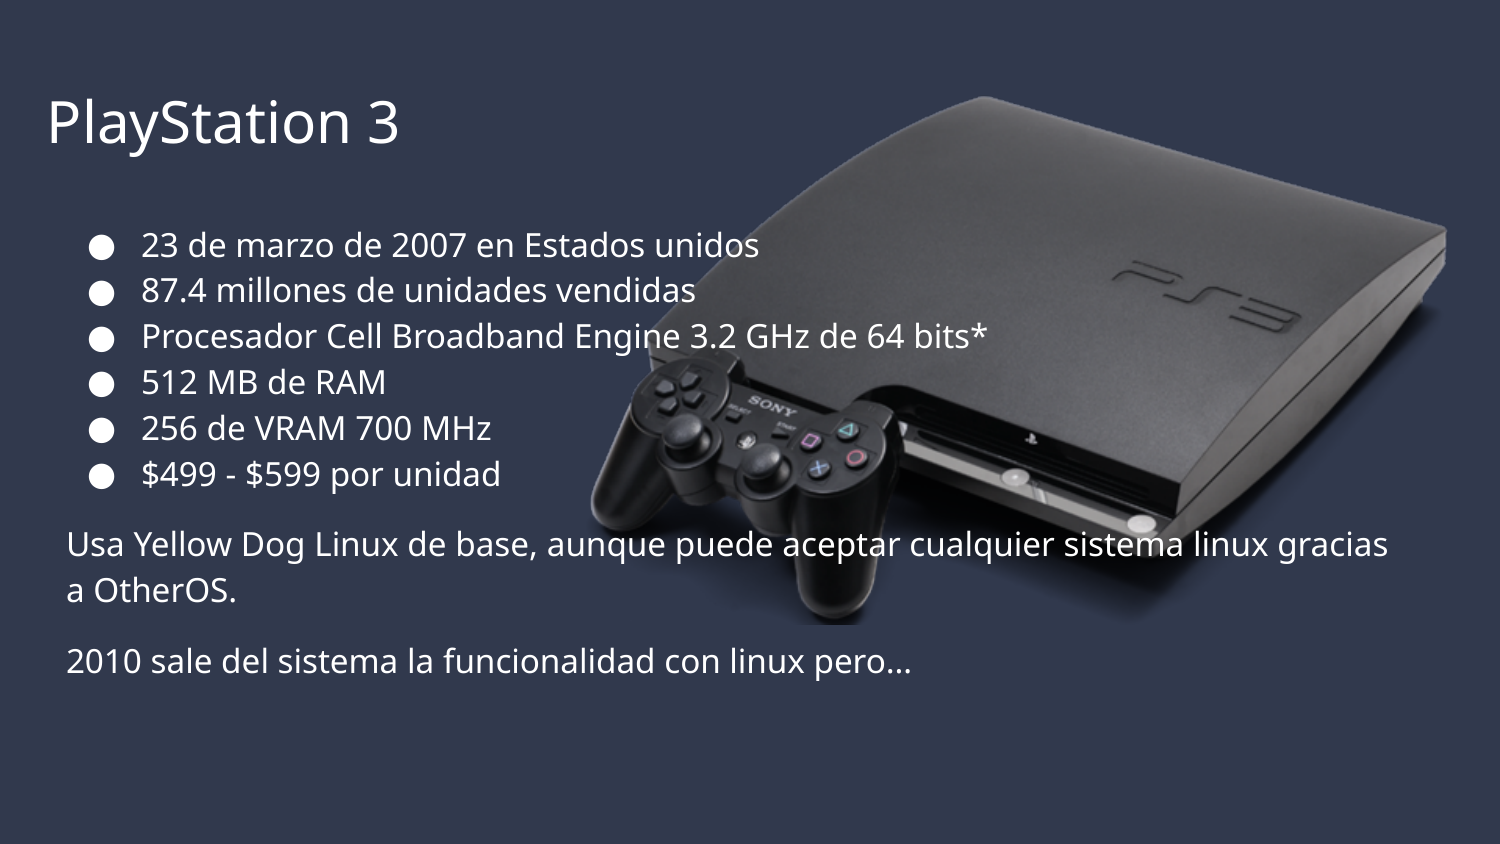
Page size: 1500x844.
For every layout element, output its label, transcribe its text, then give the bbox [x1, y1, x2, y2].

title PlayStation 3 [31, 68, 1430, 171]
picture [579, 82, 1455, 625]
list 23 de marzo de 2007 en Estados unidos 87.4 millones de unidades vendidas Procesador Cell Broadband Engine 3.2 GHz de 64 bits* 512 MB de RAM 256 de VRAM 700 MHz $499 - $599 por unidad Usa Yellow Dog Linux de base, aunque puede aceptar cualquier sistema linux gracias a OtherOS. 2010 sale del sistema la funcionalidad con linux pero… [51, 202, 1430, 758]
